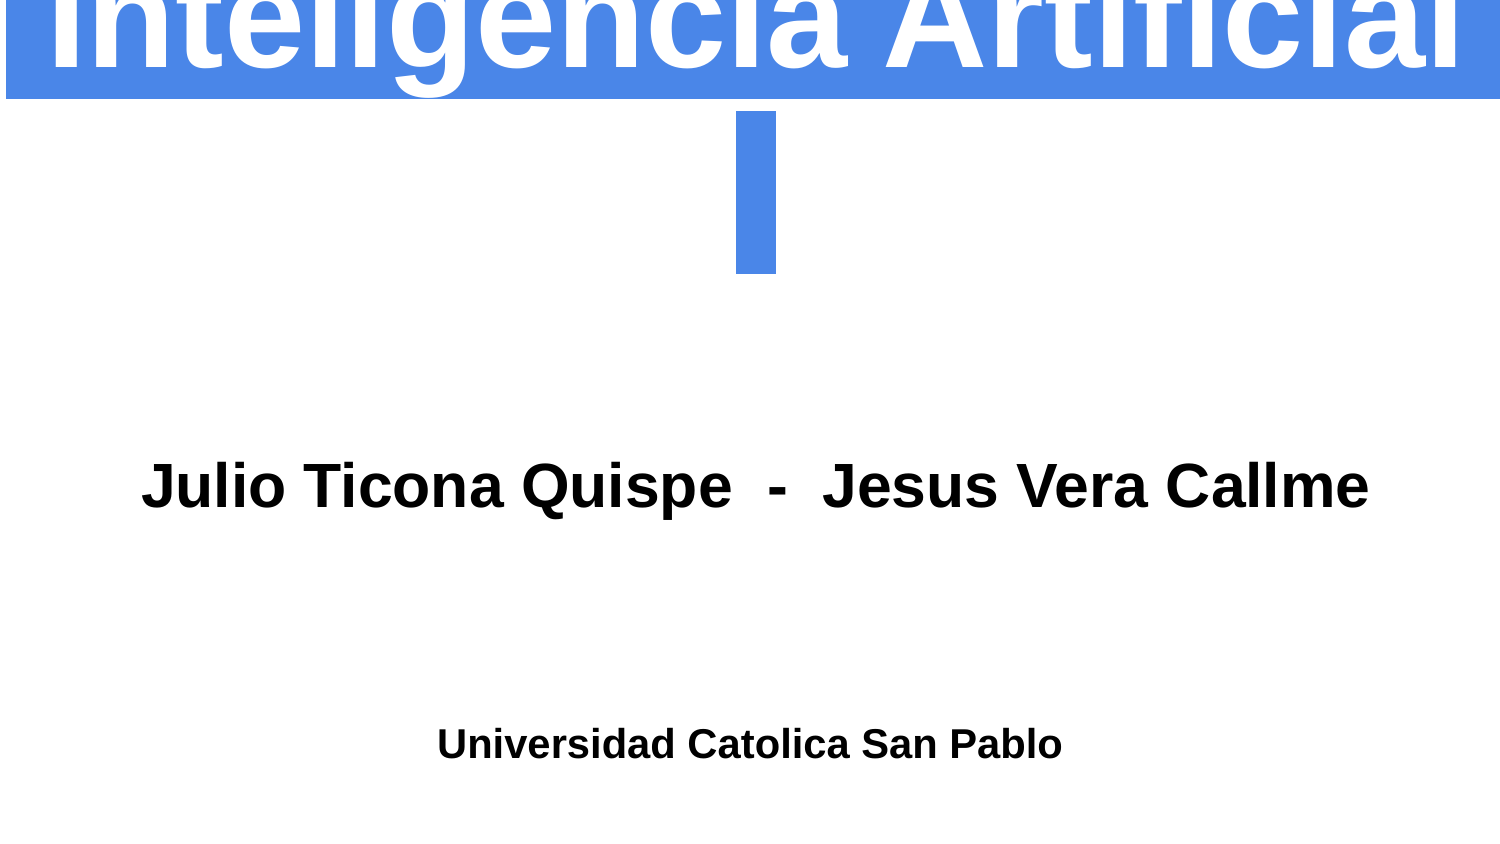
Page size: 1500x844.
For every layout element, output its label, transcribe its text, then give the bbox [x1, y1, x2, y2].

subtitle Julio Ticona Quispe - Jesus Vera Callme [31, 429, 1481, 560]
title Inteligencia Artificial [0, 87, 1500, 287]
subtitle Universidad Catolica San Pablo [51, 702, 1449, 833]
